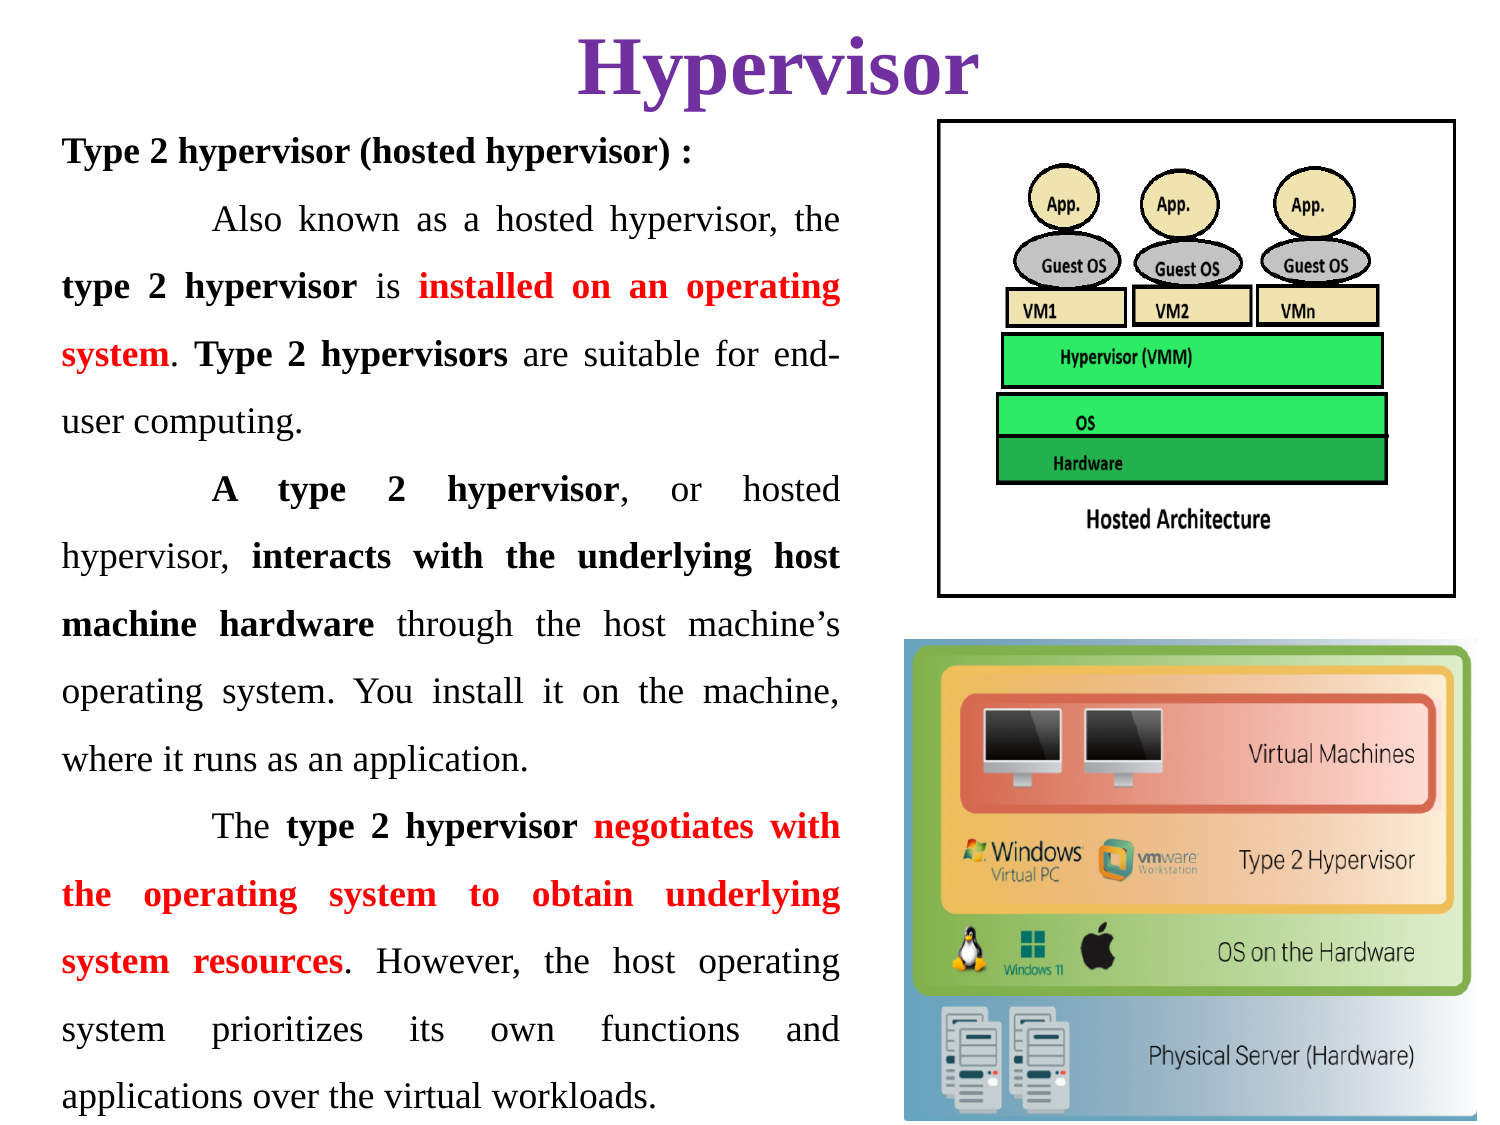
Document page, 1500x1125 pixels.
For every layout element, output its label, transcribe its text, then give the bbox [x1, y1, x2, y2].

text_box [904, 95, 1477, 1122]
text_box Hypervisor [562, 3, 996, 119]
text_box Type 2 hypervisor (hosted hypervisor) : Also known as a hosted hypervisor, the type 2 hypervisor is installed on an operating system. Type 2 hypervisors are suitable for end-user computing. A type 2 hypervisor, or hosted hypervisor, interacts with the underlying host machine hardware through the host machine’s operating system. You install it on the machine, where it runs as an application. The type 2 hypervisor negotiates with the operating system to obtain underlying system resources. However, the host operating system prioritizes its own functions and applications over the virtual workloads. [46, 96, 856, 1124]
